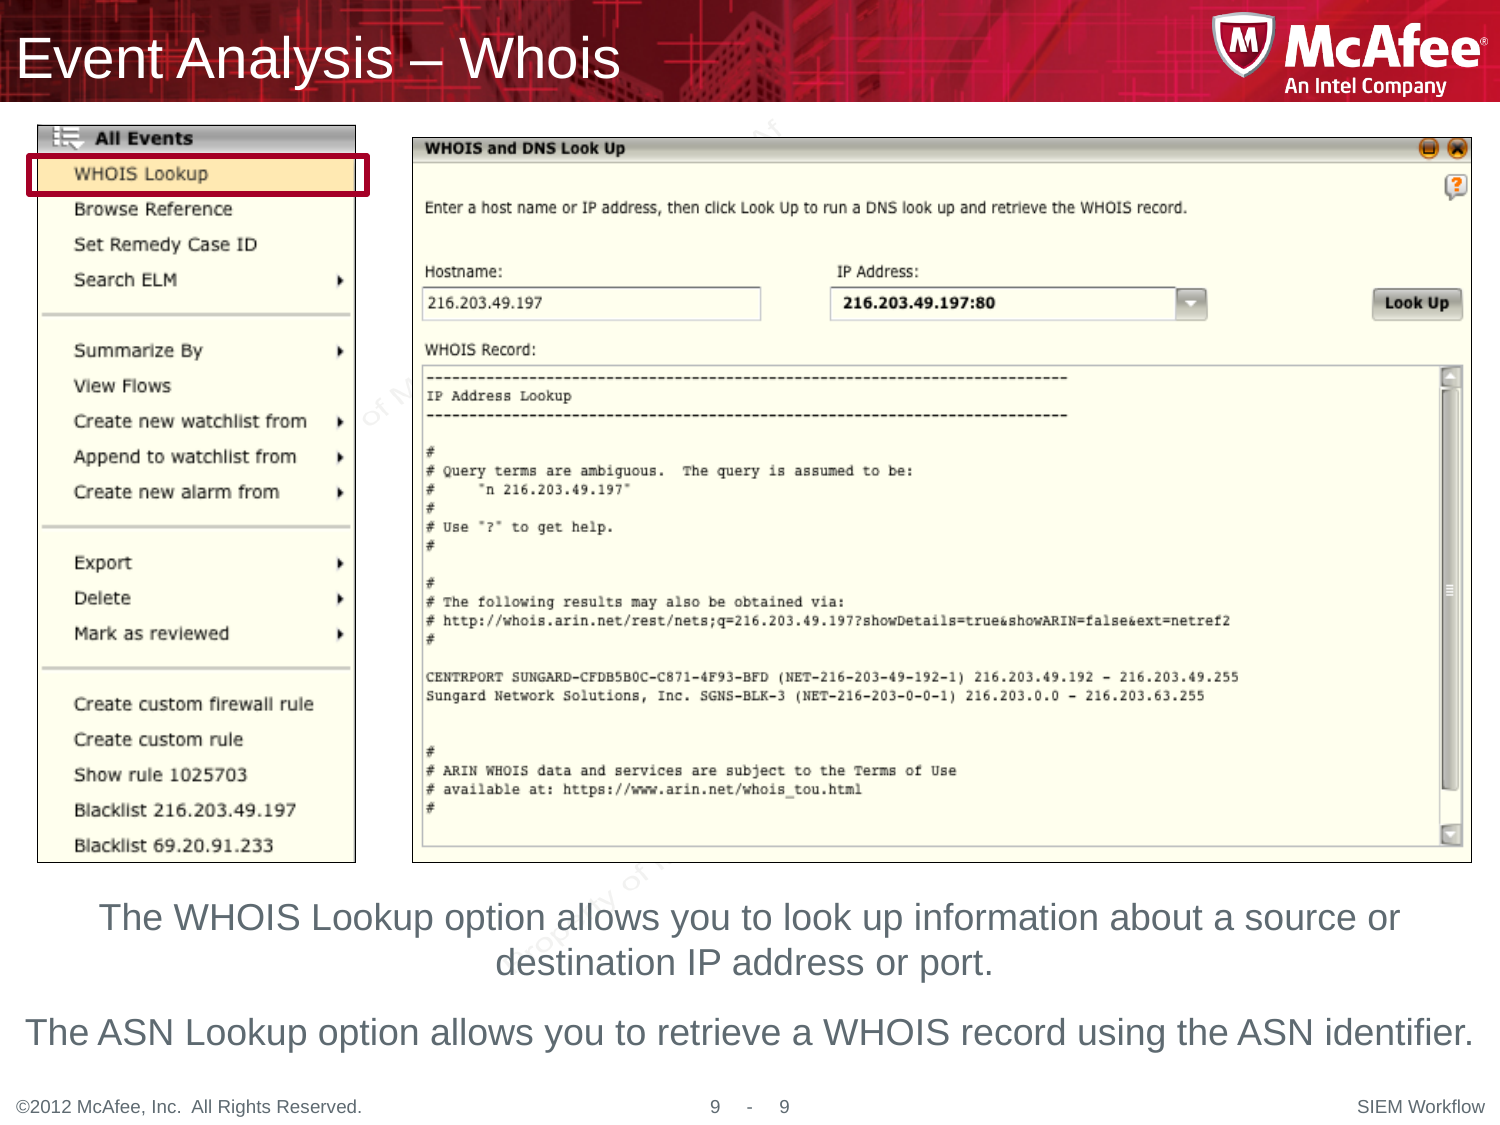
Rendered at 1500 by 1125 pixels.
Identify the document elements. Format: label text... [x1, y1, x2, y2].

picture [0, 0, 1500, 885]
text_box The WHOIS Lookup option allows you to look up information about a source or destination IP address or port. The ASN Lookup option allows you to retrieve a WHOIS record using the ASN identifier. [0, 885, 1500, 1061]
title Event Analysis – Whois [0, 0, 1172, 98]
footer SIEM Workflow [924, 1087, 1500, 1125]
text_box [360, 156, 367, 194]
